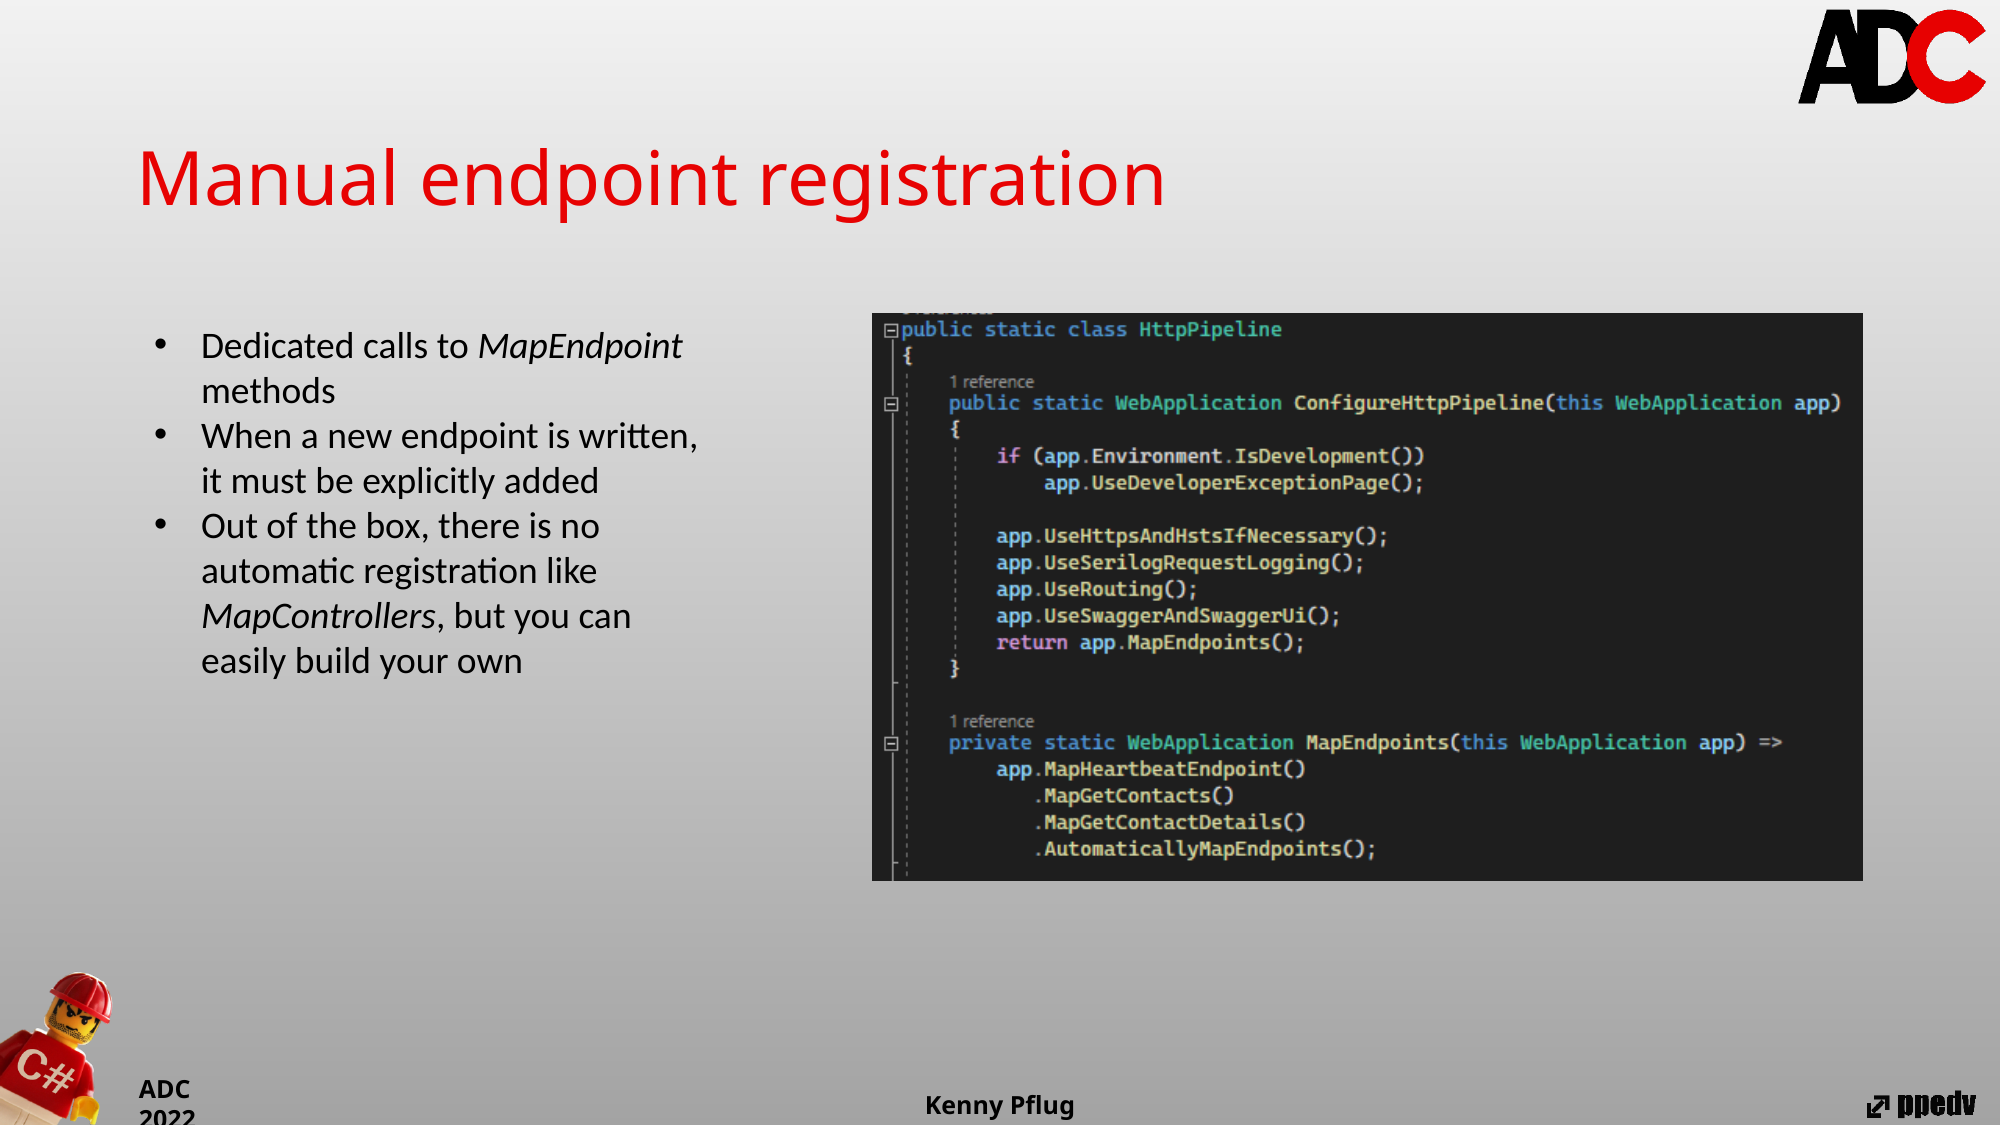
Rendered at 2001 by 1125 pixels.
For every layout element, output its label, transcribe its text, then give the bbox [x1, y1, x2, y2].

text_box Dedicated calls to MapEndpoint methods When a new endpoint is written, it must be explicitly added Out of the box, there is no automatic registration like MapControllers, but you can easily build your own [139, 313, 732, 689]
text_box Manual endpoint registration [121, 122, 1557, 228]
picture [0, 968, 130, 1125]
picture [1796, 5, 1988, 108]
picture [872, 313, 1863, 881]
